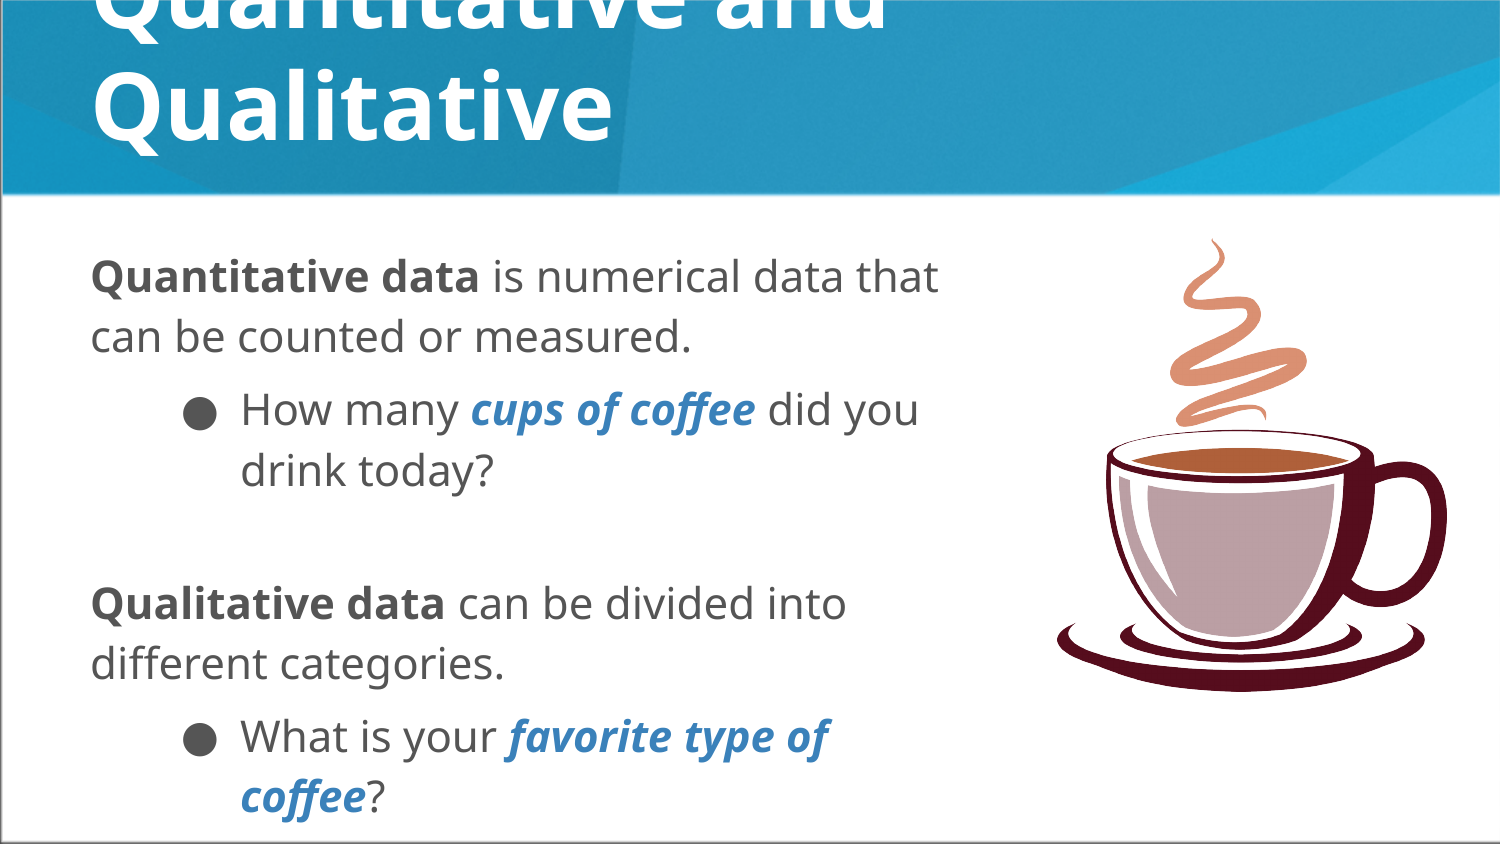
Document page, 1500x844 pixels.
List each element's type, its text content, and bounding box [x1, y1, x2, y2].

list Quantitative data is numerical data that can be counted or measured. How many cups of coffee did you drink today? Qualitative data can be divided into different categories. What is your favorite type of coffee? [75, 225, 984, 788]
picture [0, 0, 1500, 844]
title Quantitative and Qualitative [75, 33, 1425, 175]
